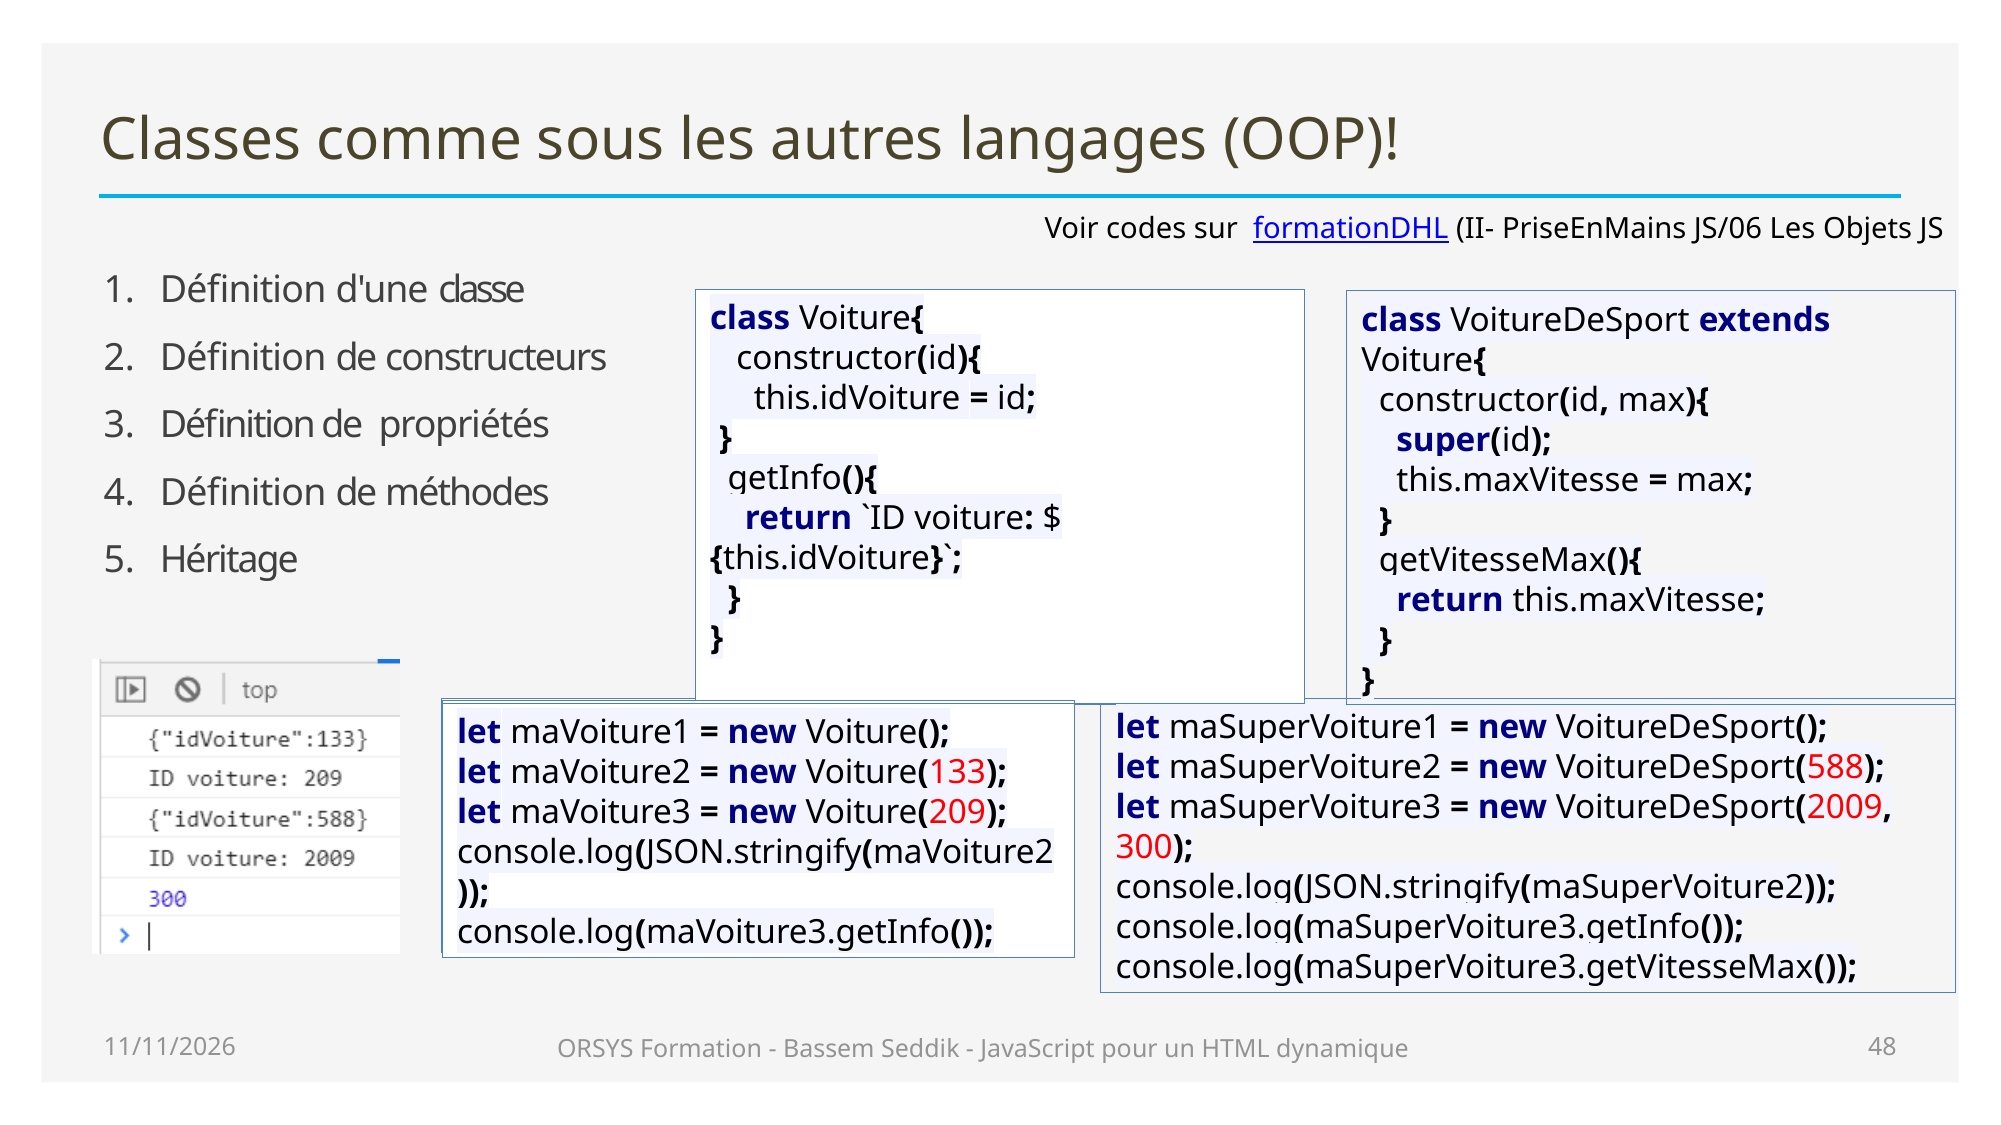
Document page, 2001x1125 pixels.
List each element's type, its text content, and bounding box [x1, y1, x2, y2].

list Définition d'une classe Définition de constructeurs Définition de propriétés Définition de méthodes Héritage [88, 235, 1627, 978]
picture [92, 659, 400, 954]
text_box let maSuperVoiture1 = new VoitureDeSport(); let maSuperVoiture2 = new VoitureDeSport(588); let maSuperVoiture3 = new VoitureDeSport(2009, 300); console.log(JSON.stringify(maSuperVoiture2)); console.log(maSuperVoiture3.getInfo()); console.log(maSuperVoiture3.getVitesseMax()); [1100, 698, 1956, 993]
title Classes comme sous les autres langages (OOP)! [85, 73, 1888, 179]
footer ORSYS Formation - Bassem Seddik - JavaScript pour un HTML dynamique [340, 1017, 1626, 1078]
text_box class Voiture{ constructor(id){ this.idVoiture = id; } getInfo(){ return `ID voiture: ${this.idVoiture}`; } } [695, 289, 1305, 704]
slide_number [88, 1017, 340, 1078]
text_box let maVoiture1 = new Voiture(); let maVoiture2 = new Voiture(133); let maVoiture3 = new Voiture(209); console.log(JSON.stringify(maVoiture2)); console.log(maVoiture3.getInfo()); [442, 703, 1075, 958]
text_box class VoitureDeSport extends Voiture{ constructor(id, max){ super(id); this.maxVitesse = max; } getVitesseMax(){ return this.maxVitesse; } } [1346, 290, 1956, 705]
slide_number 48 [1626, 1017, 1912, 1078]
text_box Voir codes sur formationDHL (II- PriseEnMains JS/06 Les Objets JS [1029, 202, 1969, 257]
